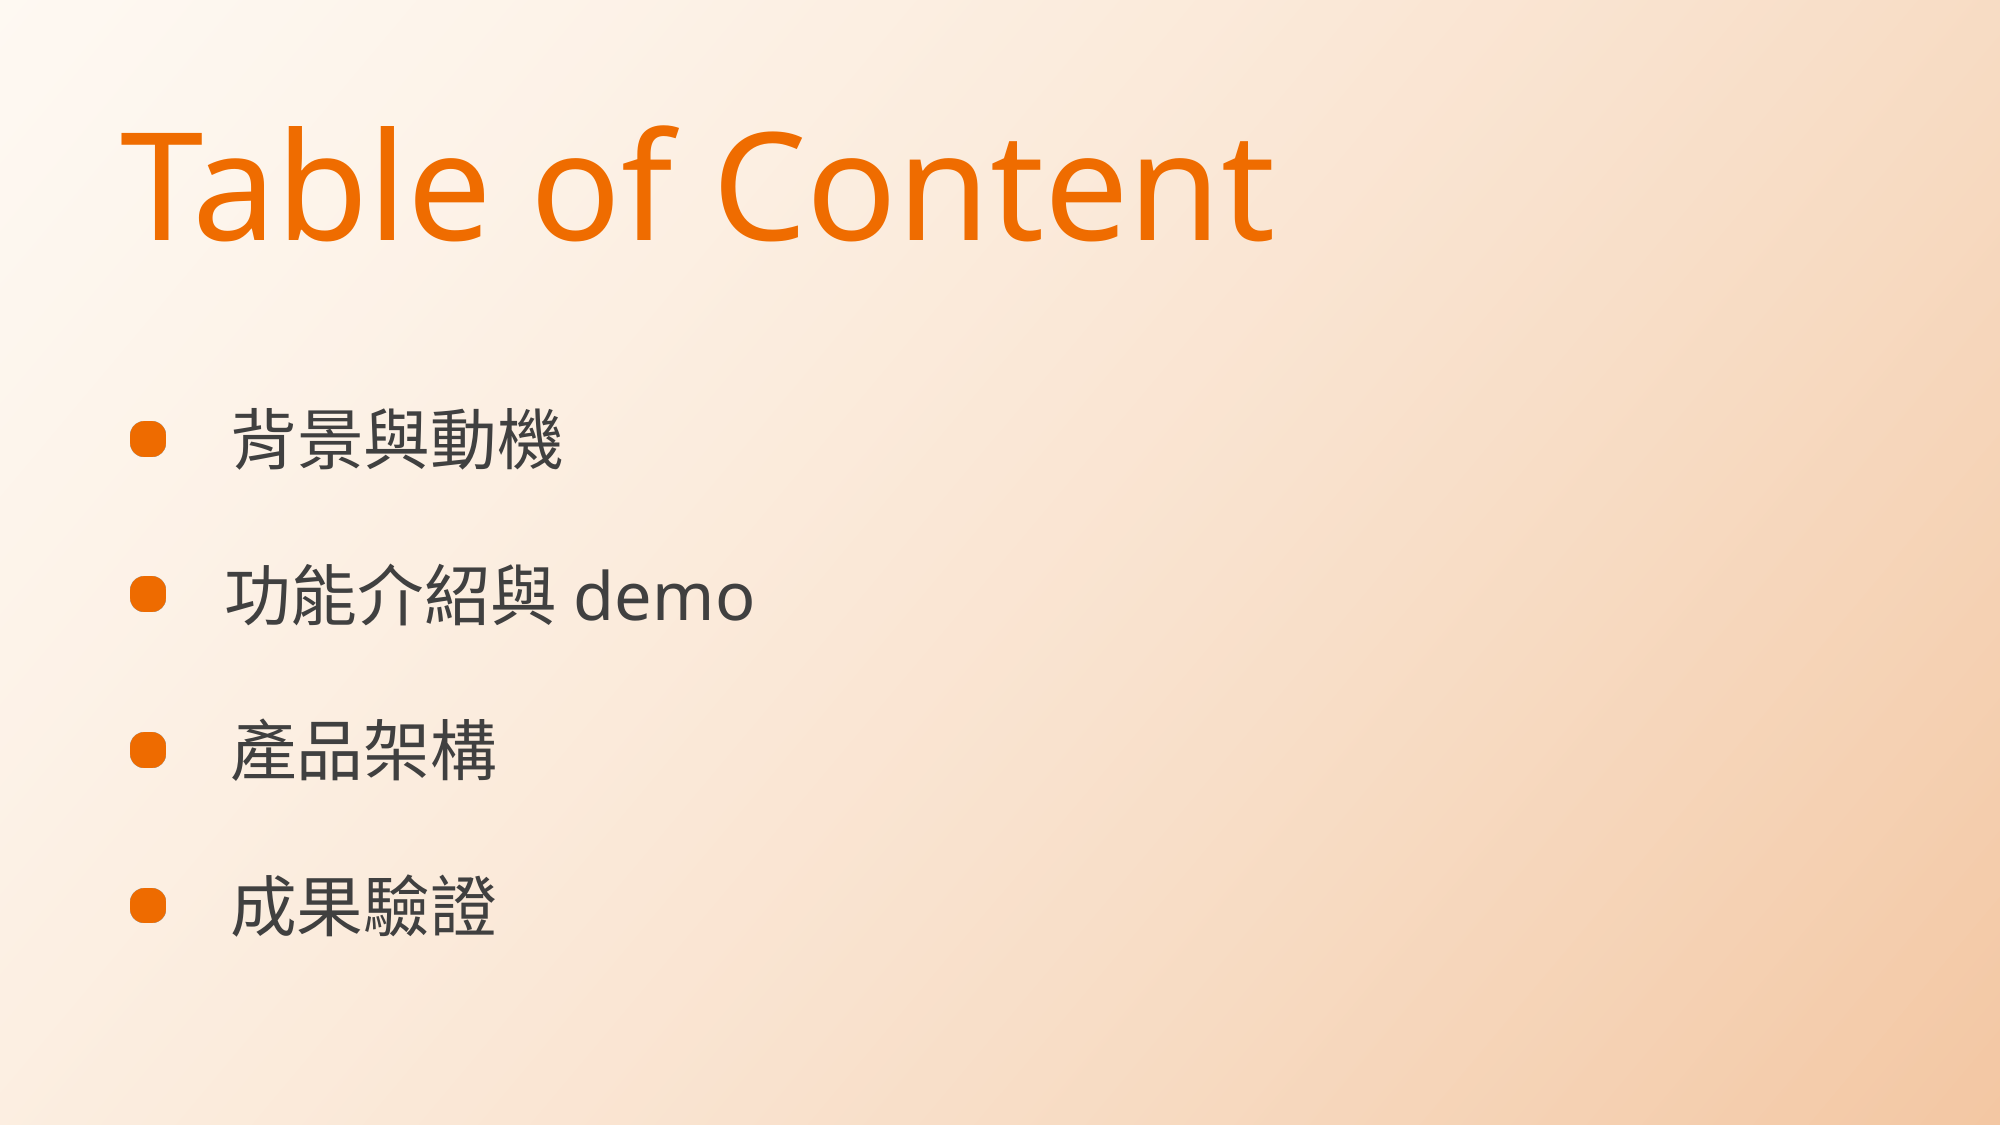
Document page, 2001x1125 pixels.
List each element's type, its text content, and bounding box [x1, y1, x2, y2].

text_box Table of Content [106, 83, 1292, 279]
text_box 功能介紹與demo [209, 545, 771, 641]
text_box 背景與動機 [215, 390, 580, 485]
picture [130, 732, 166, 768]
picture [130, 888, 166, 924]
picture [130, 421, 166, 457]
picture [130, 576, 166, 612]
text_box 成果驗證 [215, 857, 513, 953]
text_box 產品架構 [215, 701, 513, 797]
